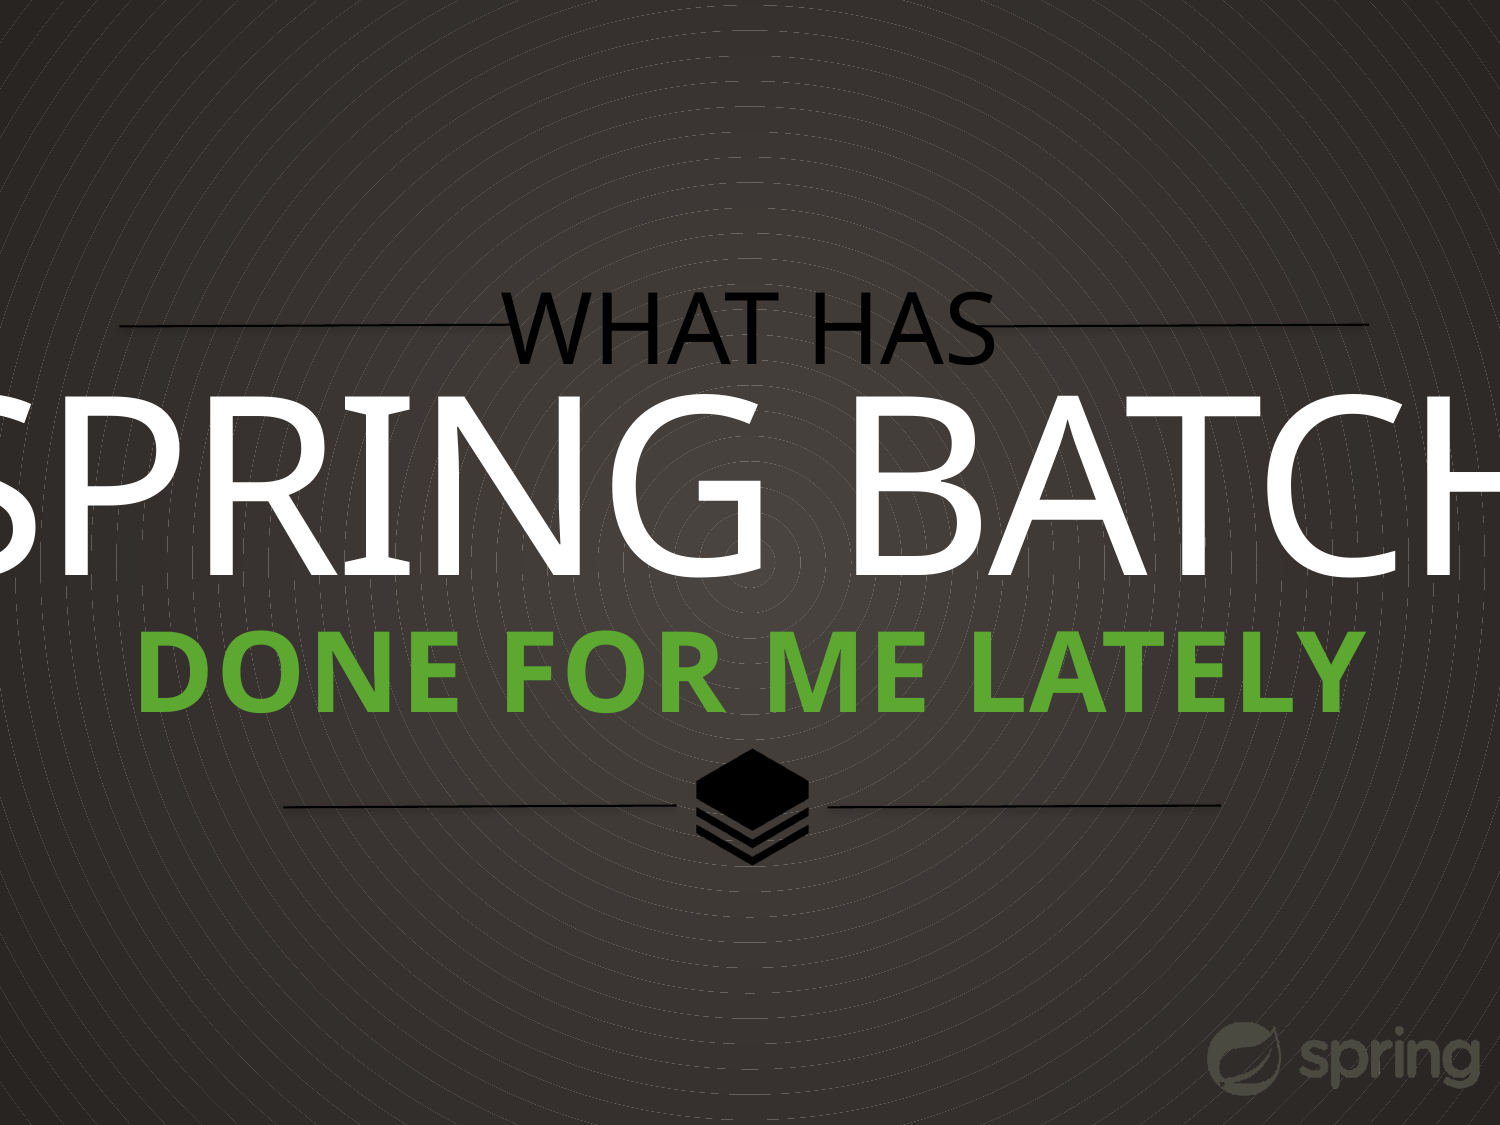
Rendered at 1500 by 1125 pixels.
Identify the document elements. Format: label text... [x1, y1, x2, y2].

text_box WHAT HAS [486, 257, 1014, 318]
picture [690, 745, 814, 868]
text_box SPRING BATCH [0, 318, 1500, 634]
text_box DONE FOR ME LATELY [116, 592, 1384, 742]
picture [1205, 1020, 1480, 1097]
